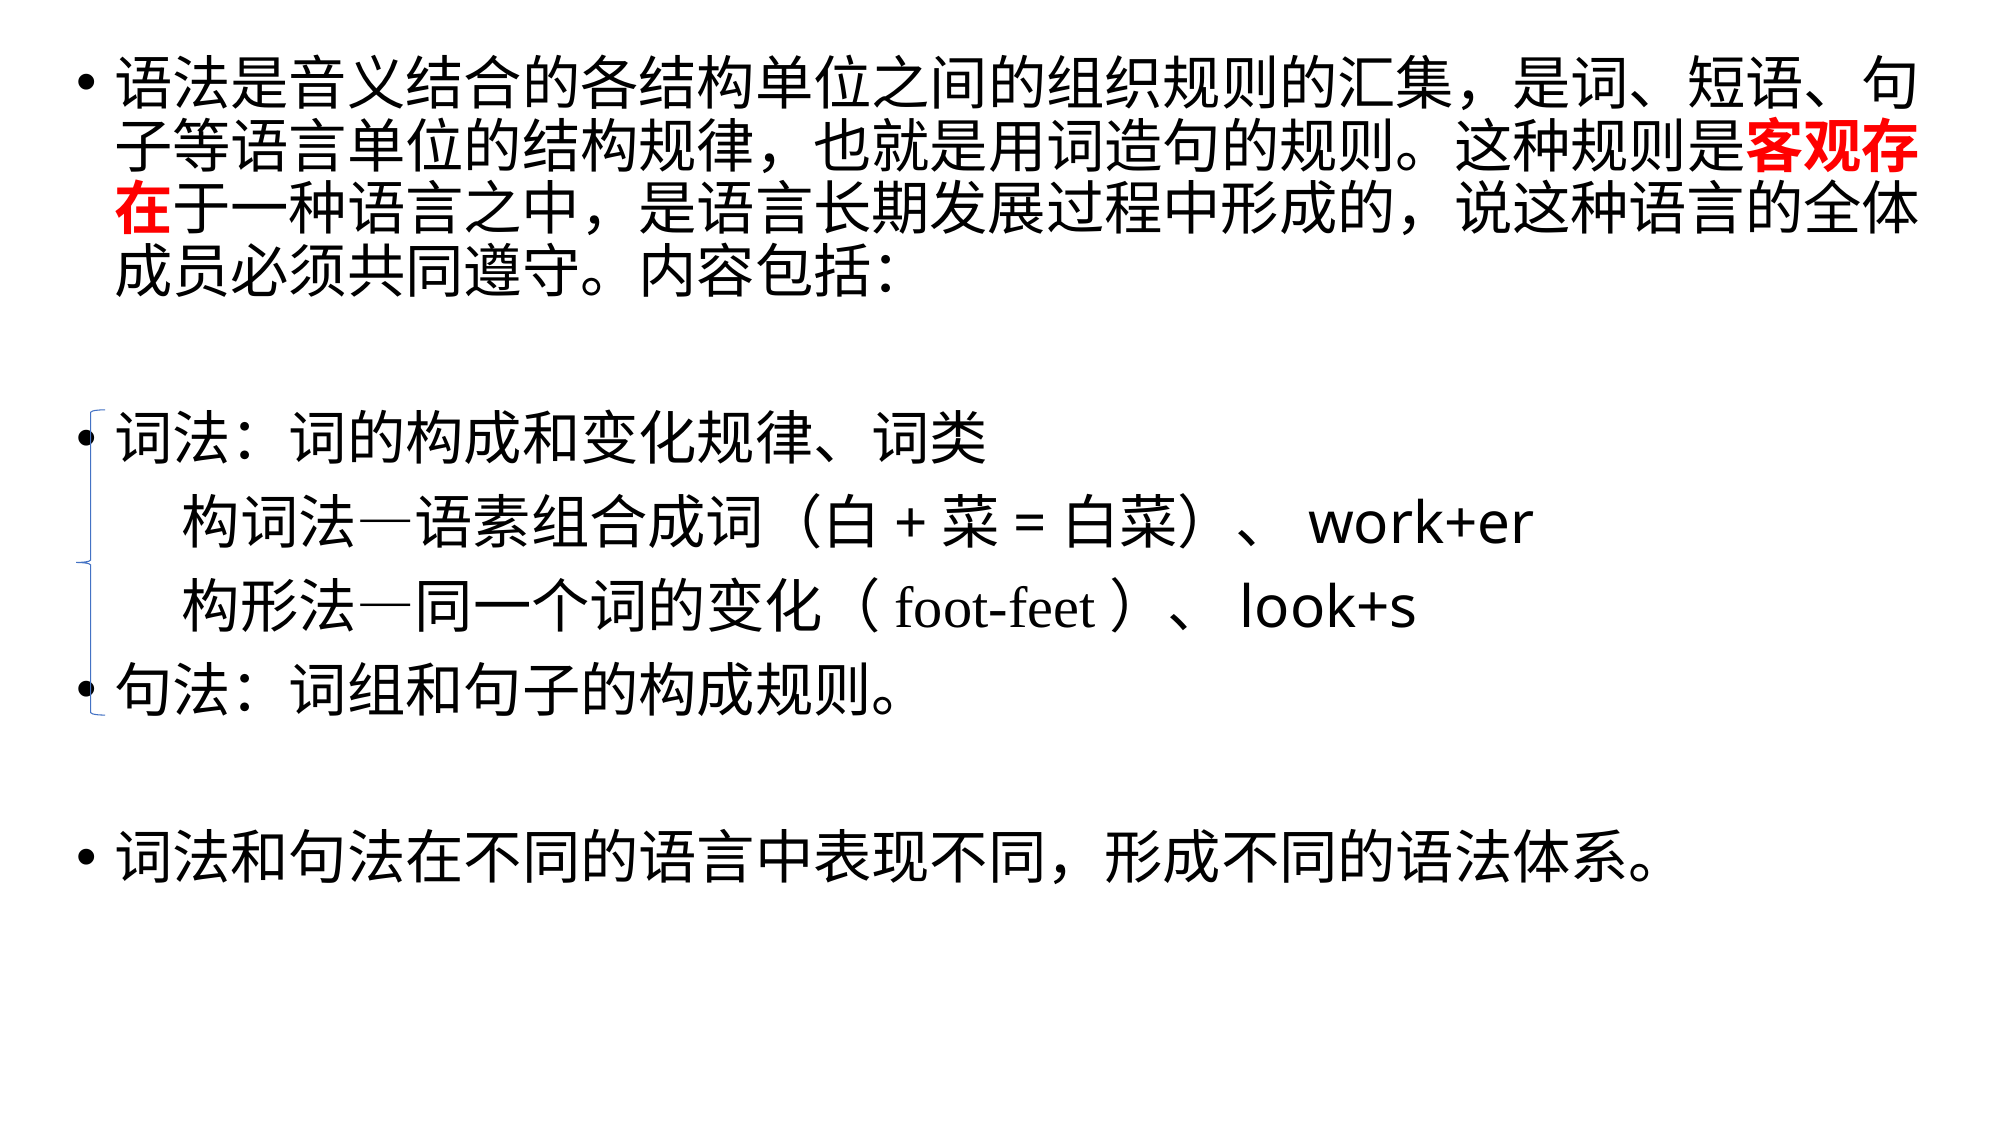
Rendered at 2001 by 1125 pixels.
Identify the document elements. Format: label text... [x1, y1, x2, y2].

text_box [76, 409, 106, 716]
list 语法是音义结合的各结构单位之间的组织规则的汇集，是词、短语、句子等语言单位的结构规律，也就是用词造句的规则。这种规则是客观存在于一种语言之中，是语言长期发展过程中形成的，说这种语言的全体成员必须共同遵守。内容包括： 词法：词的构成和变化规律、词类 构词法—语素组合成词（白+菜=白菜）、work+er 构形法—同一个词的变化（foot-feet）、look+s 句法：词组和句子的构成规则。 词法和句法在不同的语言中表现不同，形成不同的语法体系。 [61, 46, 1954, 1067]
